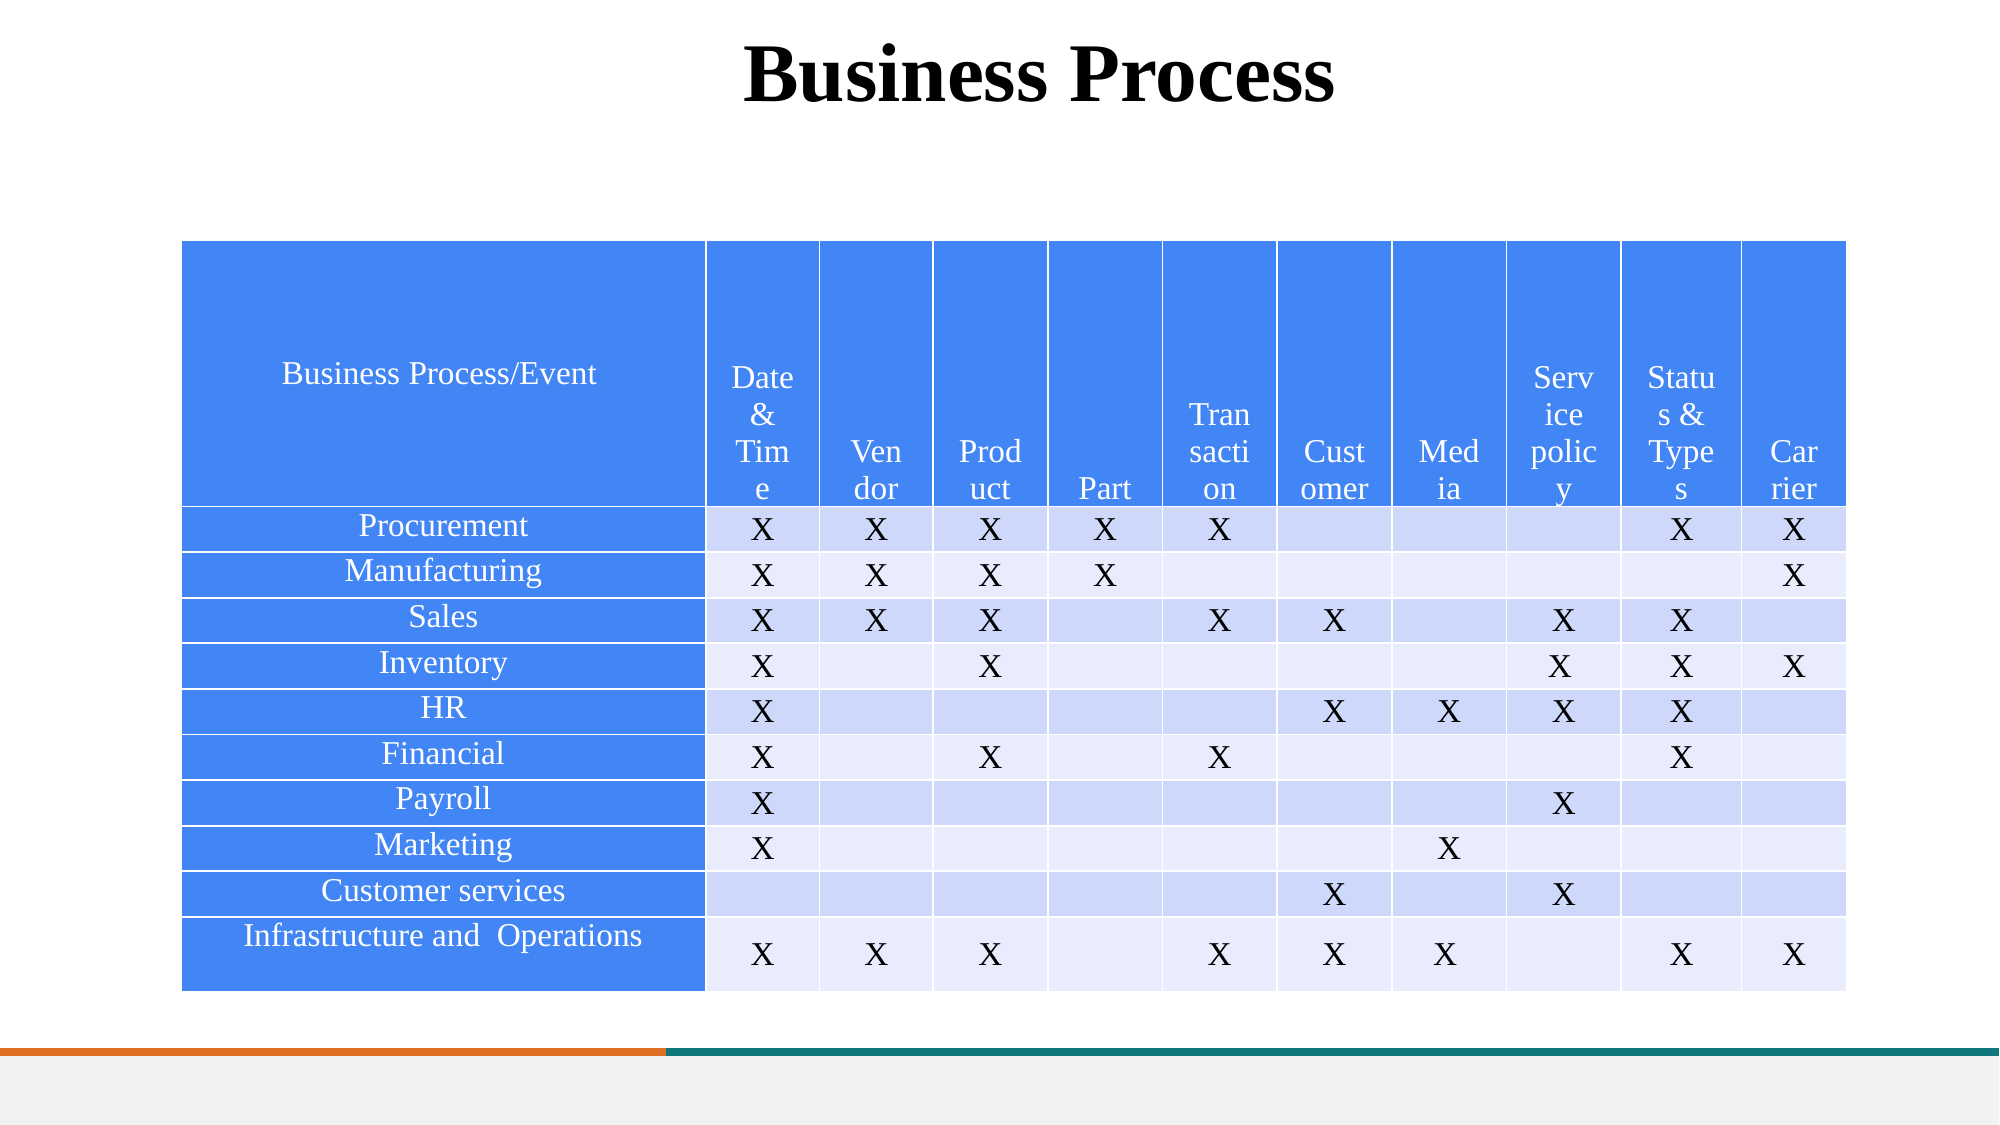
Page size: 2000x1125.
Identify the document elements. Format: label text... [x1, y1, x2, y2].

table_cell Procurement [182, 507, 705, 551]
table_cell Inventory [182, 644, 705, 688]
table_cell [1622, 553, 1741, 597]
table_cell [1622, 827, 1741, 870]
table_cell [934, 872, 1047, 916]
table_cell [1049, 599, 1162, 642]
table_cell X [934, 507, 1047, 551]
table_cell [820, 644, 932, 688]
table_cell [1393, 644, 1506, 688]
table_cell [1163, 827, 1276, 870]
table_cell [1163, 781, 1276, 825]
table_cell X [1622, 918, 1741, 991]
table_cell [1622, 872, 1741, 916]
table_cell [1393, 735, 1506, 779]
table_cell X [1163, 918, 1276, 991]
table_cell [820, 781, 932, 825]
table_header Customer [1278, 241, 1391, 506]
table_cell X [934, 553, 1047, 597]
table_cell X [934, 599, 1047, 642]
table_cell [820, 735, 932, 779]
table_cell [1049, 690, 1162, 734]
table_cell X [1163, 735, 1276, 779]
table_cell [1622, 781, 1741, 825]
table_cell X [1049, 553, 1162, 597]
table_cell [934, 781, 1047, 825]
table_cell X [707, 690, 819, 734]
table_header Status & Types [1622, 241, 1741, 506]
table_cell [1742, 599, 1846, 642]
table_cell X [1393, 918, 1506, 991]
table_cell X [820, 599, 932, 642]
table_cell [1278, 507, 1391, 551]
table_header Part [1049, 241, 1162, 506]
table_cell [1163, 690, 1276, 734]
table_cell Marketing [182, 827, 705, 870]
table_cell X [934, 644, 1047, 688]
table_cell [1049, 918, 1162, 991]
table_cell [1278, 827, 1391, 870]
table_cell X [1507, 599, 1620, 642]
table_cell X [1393, 827, 1506, 870]
table_cell X [934, 735, 1047, 779]
table_cell X [1163, 507, 1276, 551]
table_cell X [820, 507, 932, 551]
table_cell [1507, 827, 1620, 870]
table_cell Customer services [182, 872, 705, 916]
table_cell [1049, 781, 1162, 825]
table_cell [1163, 644, 1276, 688]
table_cell [1393, 599, 1506, 642]
table_cell X [1049, 507, 1162, 551]
table_cell [1393, 553, 1506, 597]
table_header Product [934, 241, 1047, 506]
table_cell X [934, 918, 1047, 991]
table_cell [1278, 644, 1391, 688]
table_cell [934, 690, 1047, 734]
table_cell [1393, 507, 1506, 551]
table_cell [1507, 507, 1620, 551]
table_cell X [1622, 690, 1741, 734]
table_cell X [1507, 690, 1620, 734]
table_cell X [1278, 599, 1391, 642]
table_cell X [1622, 599, 1741, 642]
table_cell [934, 827, 1047, 870]
table_cell X [1742, 918, 1846, 991]
table_cell [1507, 735, 1620, 779]
table_cell [1049, 735, 1162, 779]
table_header Media [1393, 241, 1506, 506]
table_cell [1163, 872, 1276, 916]
table_cell [820, 872, 932, 916]
table_cell Financial [182, 735, 705, 779]
table_cell X [1622, 644, 1741, 688]
table_cell X [1507, 872, 1620, 916]
table_cell X [1622, 507, 1741, 551]
table_cell X [707, 507, 819, 551]
table_cell X [1163, 599, 1276, 642]
table_cell X [1742, 644, 1846, 688]
table_cell X [707, 599, 819, 642]
table_cell [1049, 644, 1162, 688]
table_cell X [1393, 690, 1506, 734]
table_cell [820, 690, 932, 734]
table_cell X [1742, 553, 1846, 597]
table_cell [1742, 827, 1846, 870]
table_cell [1742, 781, 1846, 825]
table_cell X [707, 644, 819, 688]
table_header Carrier [1742, 241, 1846, 506]
table_cell X [707, 781, 819, 825]
table_cell [1742, 690, 1846, 734]
table_cell X [1742, 507, 1846, 551]
table_cell [1507, 918, 1620, 991]
table_header Service policy [1507, 241, 1620, 506]
table_cell [1049, 827, 1162, 870]
table_cell X [820, 918, 932, 991]
table_cell Sales [182, 599, 705, 642]
table_cell [1278, 553, 1391, 597]
table_header Vendor [820, 241, 932, 506]
table_header Date & Time [707, 241, 819, 506]
table_cell X [1622, 735, 1741, 779]
table_header Business Process/Event [182, 241, 705, 506]
text_box Business Process [321, 20, 1759, 137]
table_cell [1742, 872, 1846, 916]
table_cell [1507, 553, 1620, 597]
table_cell Manufacturing [182, 553, 705, 597]
table_cell [1049, 872, 1162, 916]
table_cell X [1507, 644, 1620, 688]
table_cell X [707, 827, 819, 870]
table_cell [1278, 781, 1391, 825]
table_cell [1278, 735, 1391, 779]
table_cell [820, 827, 932, 870]
table_cell HR [182, 690, 705, 734]
table_cell [1393, 872, 1506, 916]
table_cell X [707, 918, 819, 991]
table_header Transaction [1163, 241, 1276, 506]
table_cell X [820, 553, 932, 597]
table_cell X [1278, 690, 1391, 734]
table_cell Payroll [182, 781, 705, 825]
table_cell [1742, 735, 1846, 779]
table_cell X [1278, 872, 1391, 916]
table_cell X [707, 553, 819, 597]
table_cell [1393, 781, 1506, 825]
table_cell X [707, 735, 819, 779]
table_cell X [1278, 918, 1391, 991]
table_cell X [1507, 781, 1620, 825]
table_cell [707, 872, 819, 916]
table_cell Infrastructure and Operations [182, 918, 705, 991]
table_cell [1163, 553, 1276, 597]
